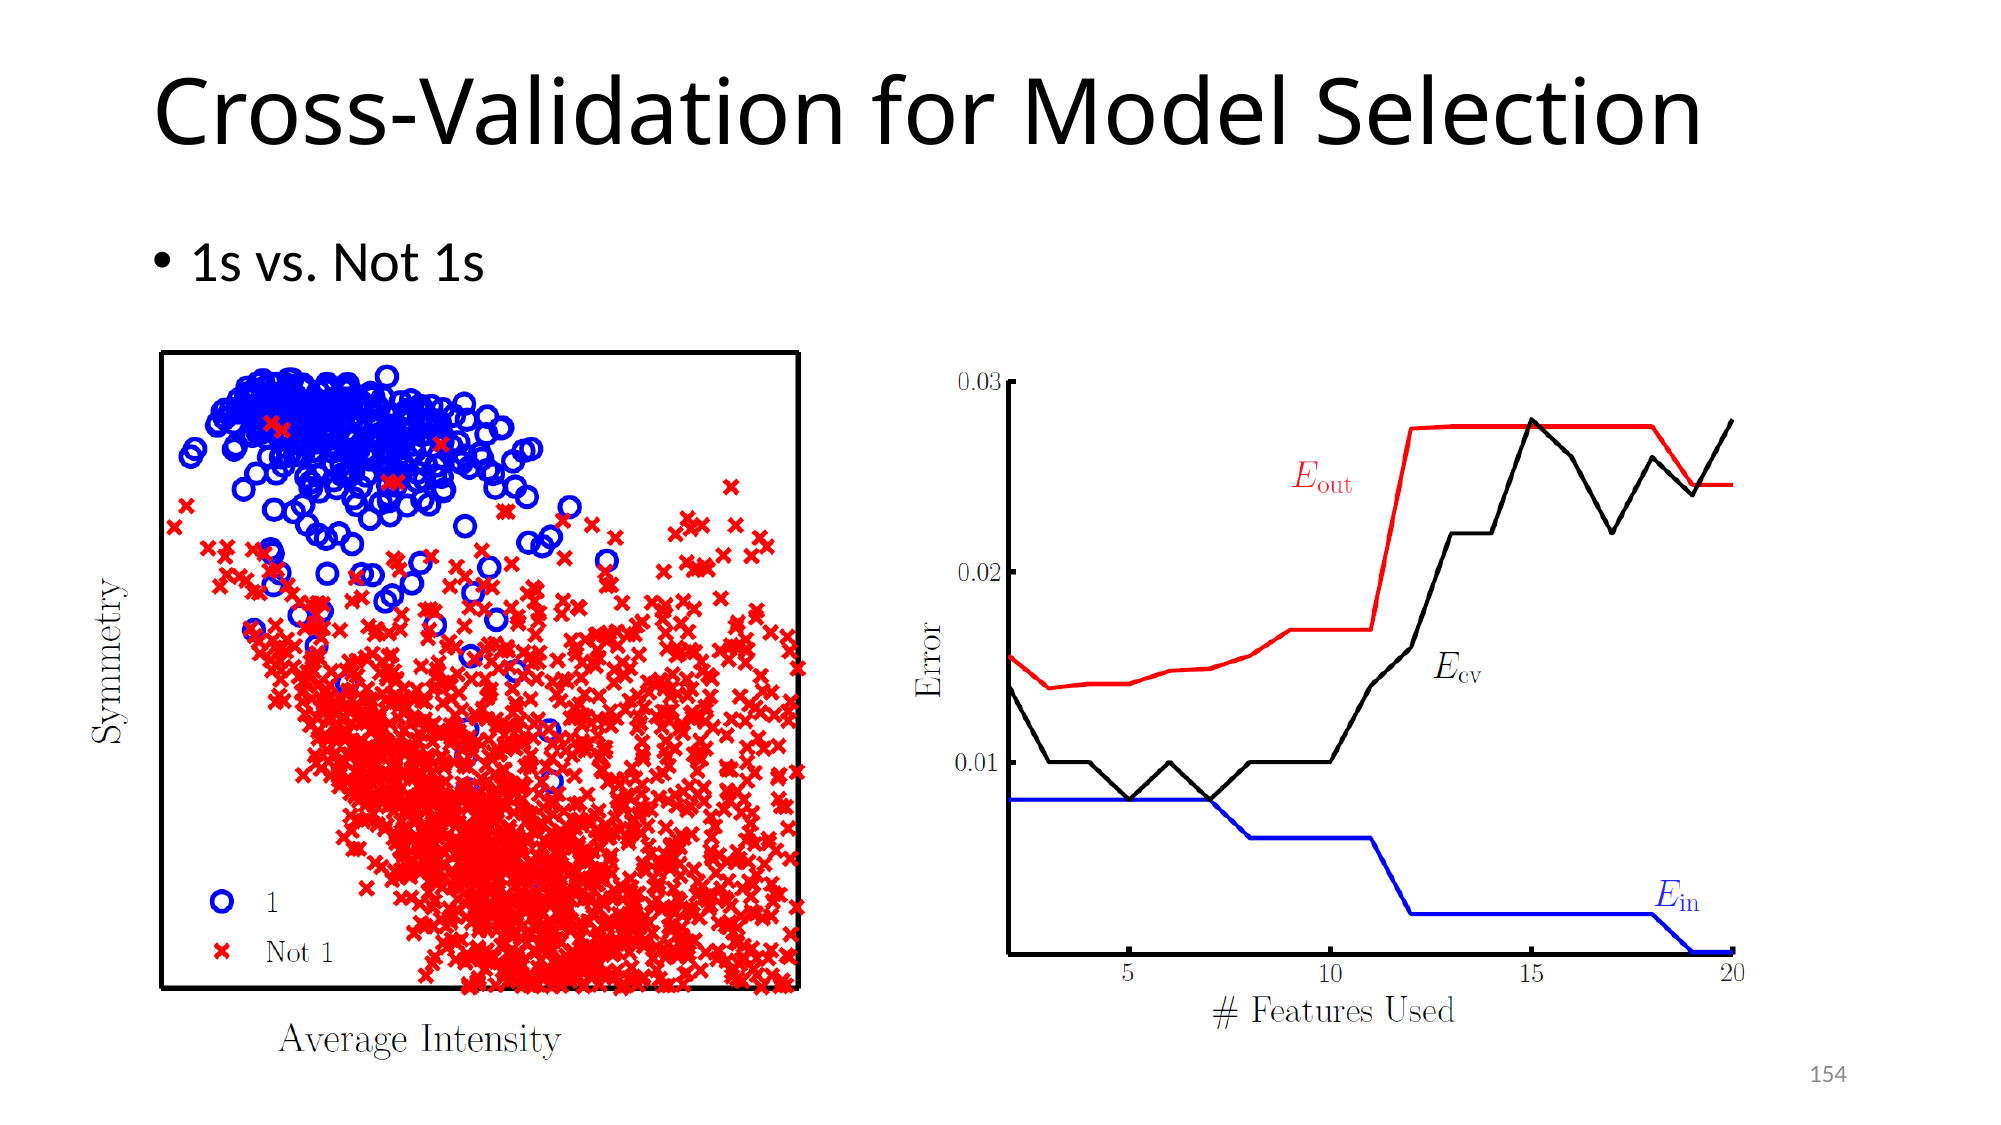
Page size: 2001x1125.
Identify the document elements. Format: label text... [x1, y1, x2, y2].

title Cross-Validation for Model Selection [137, 6, 1863, 223]
slide_number 154 [1412, 1042, 1863, 1103]
list 1s vs. Not 1s [137, 223, 1863, 1014]
picture [880, 340, 1766, 1043]
picture [91, 340, 809, 1061]
